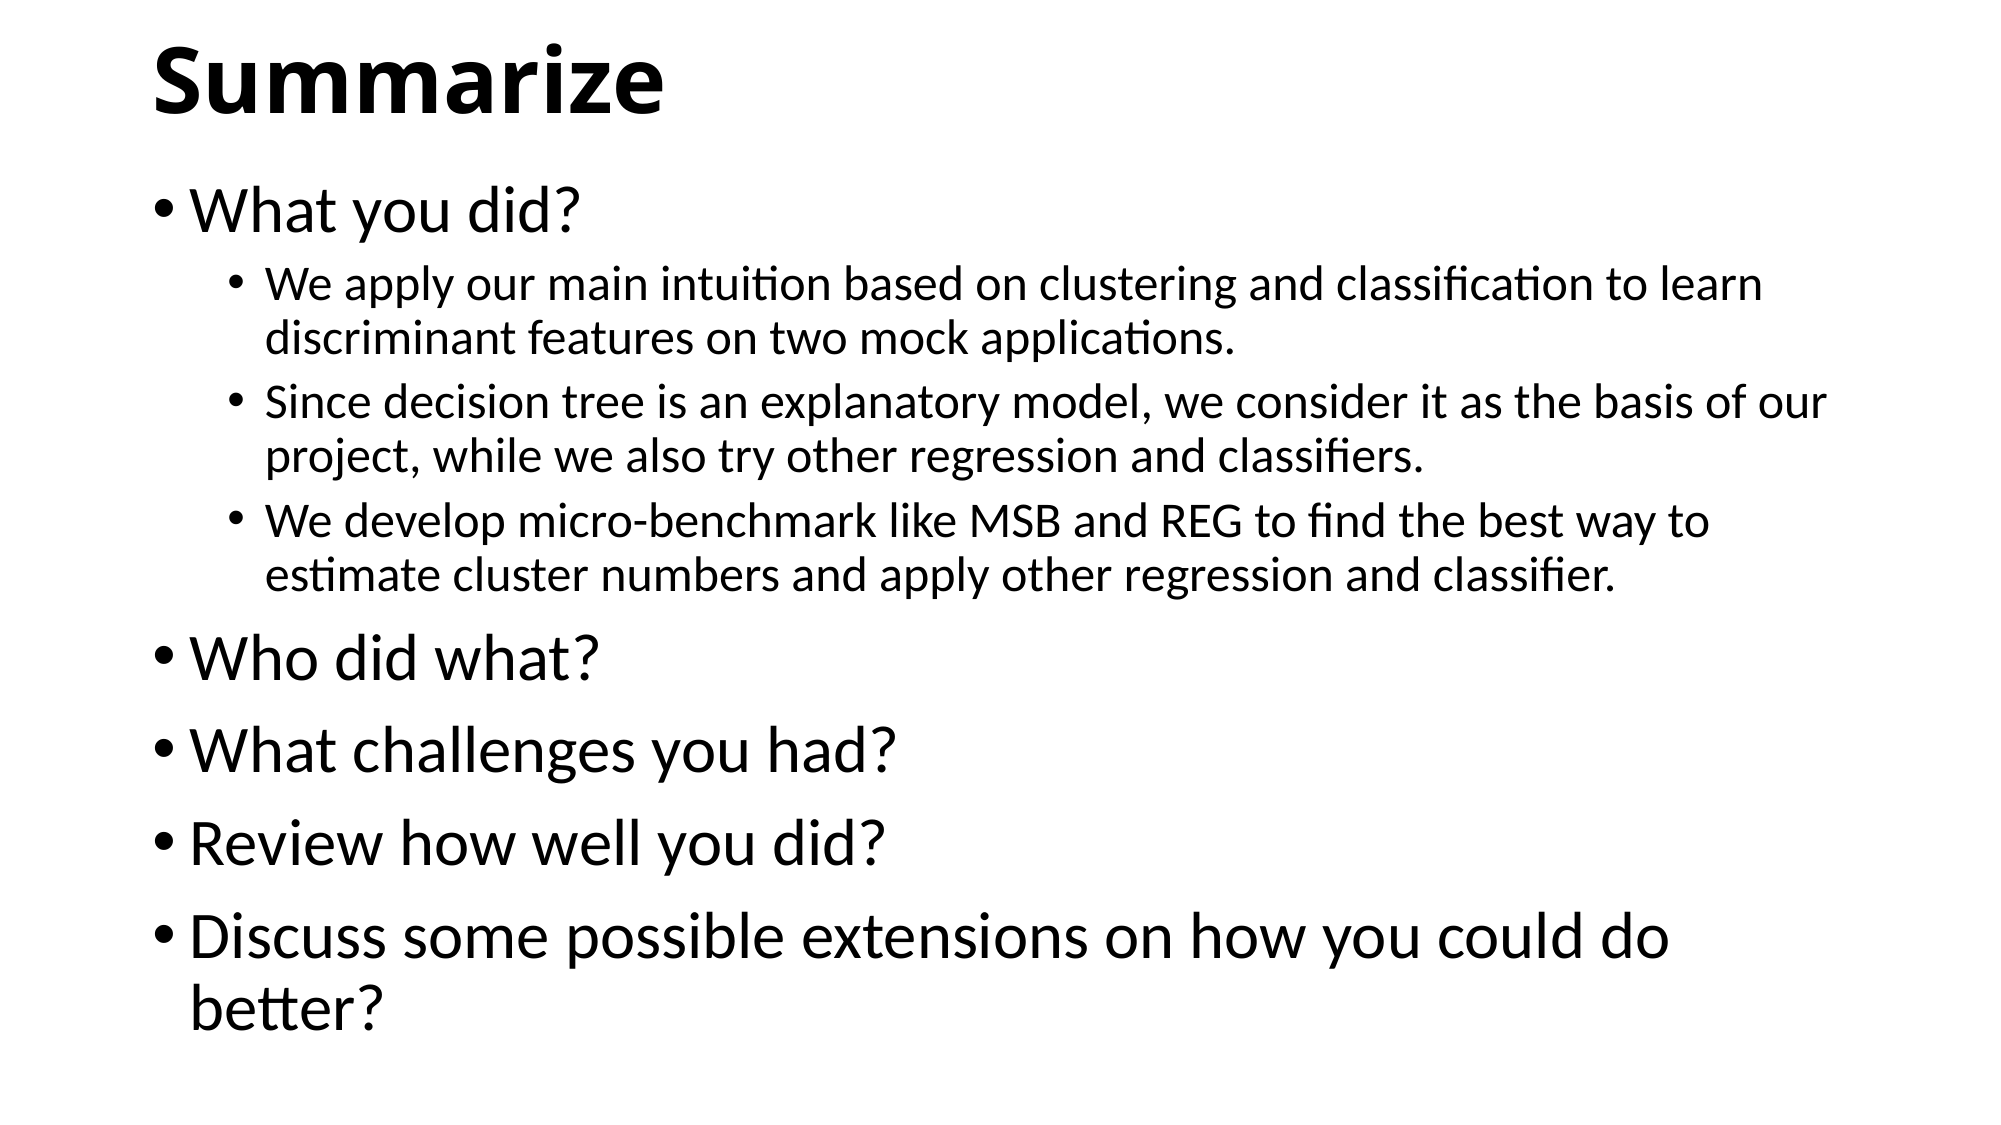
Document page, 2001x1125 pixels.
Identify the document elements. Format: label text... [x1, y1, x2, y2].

list What you did? We apply our main intuition based on clustering and classification to learn discriminant features on two mock applications. Since decision tree is an explanatory model, we consider it as the basis of our project, while we also try other regression and classifiers. We develop micro-benchmark like MSB and REG to find the best way to estimate cluster numbers and apply other regression and classifier. Who did what? What challenges you had? Review how well you did? Discuss some possible extensions on how you could do better? [137, 168, 1863, 1063]
title Summarize [137, 1, 1863, 168]
